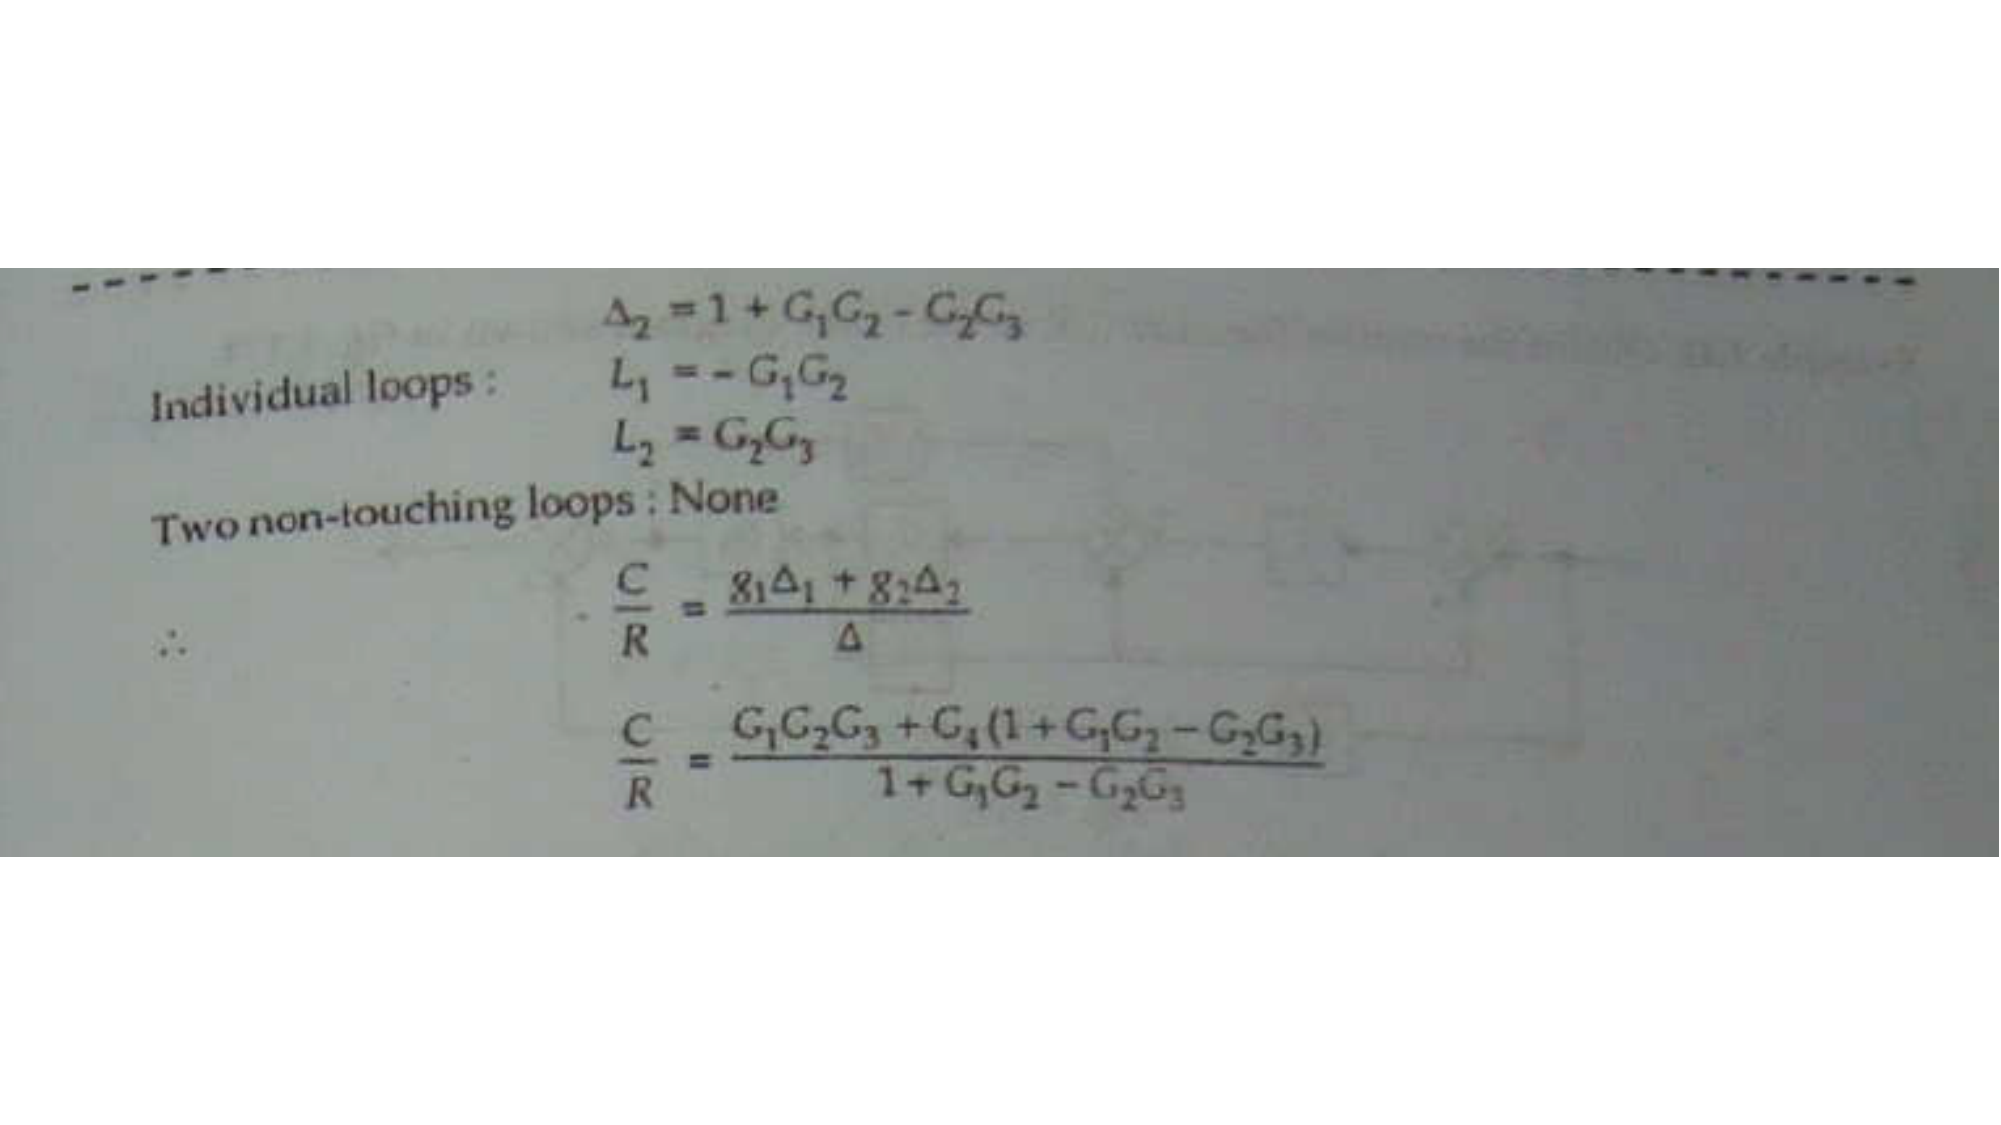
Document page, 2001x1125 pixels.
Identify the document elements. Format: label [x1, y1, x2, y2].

picture [0, 267, 2000, 857]
